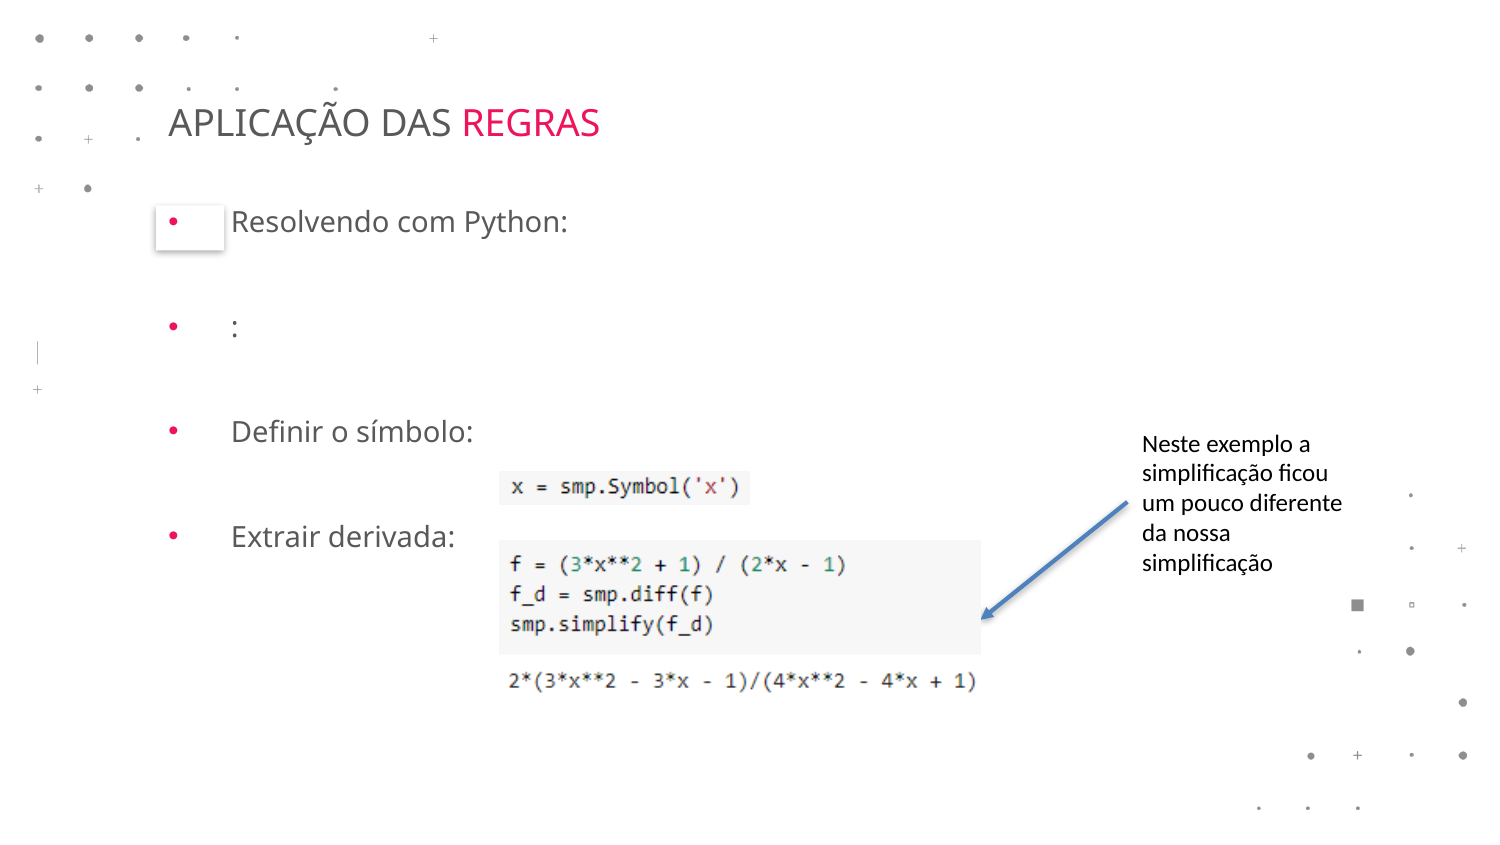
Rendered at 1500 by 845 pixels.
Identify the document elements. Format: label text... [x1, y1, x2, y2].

picture [33, 34, 1467, 810]
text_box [980, 502, 1128, 621]
text_box Neste exemplo a simplificação ficou um pouco diferente da nossa simplificação [1127, 419, 1382, 585]
text_box APLICAÇÃO DAS REGRAS [153, 91, 1026, 151]
